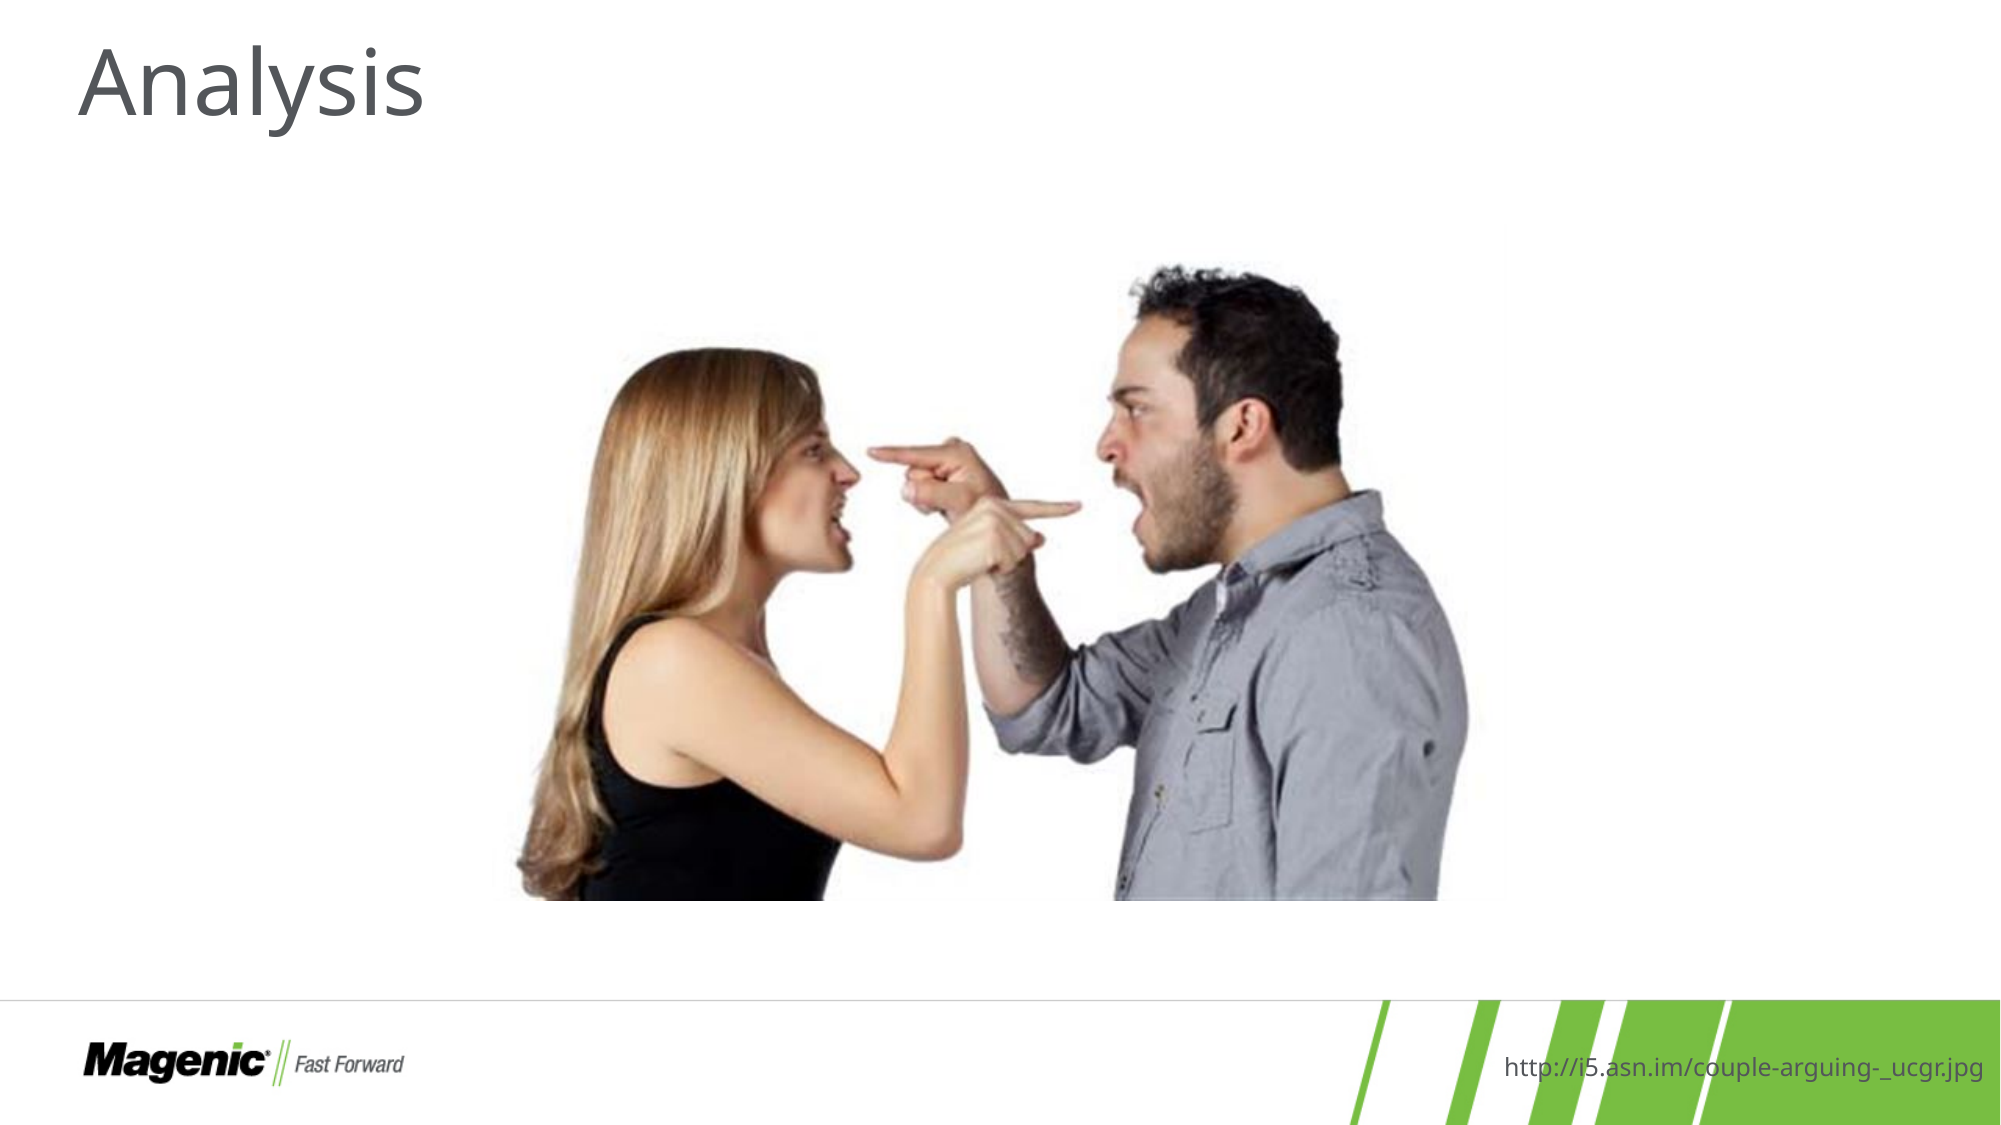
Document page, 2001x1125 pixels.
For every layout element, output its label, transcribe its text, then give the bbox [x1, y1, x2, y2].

title Analysis [63, 41, 1938, 131]
text_box http://i5.asn.im/couple-arguing-_ucgr.jpg [841, 1029, 2000, 1104]
picture [0, 0, 2001, 1125]
